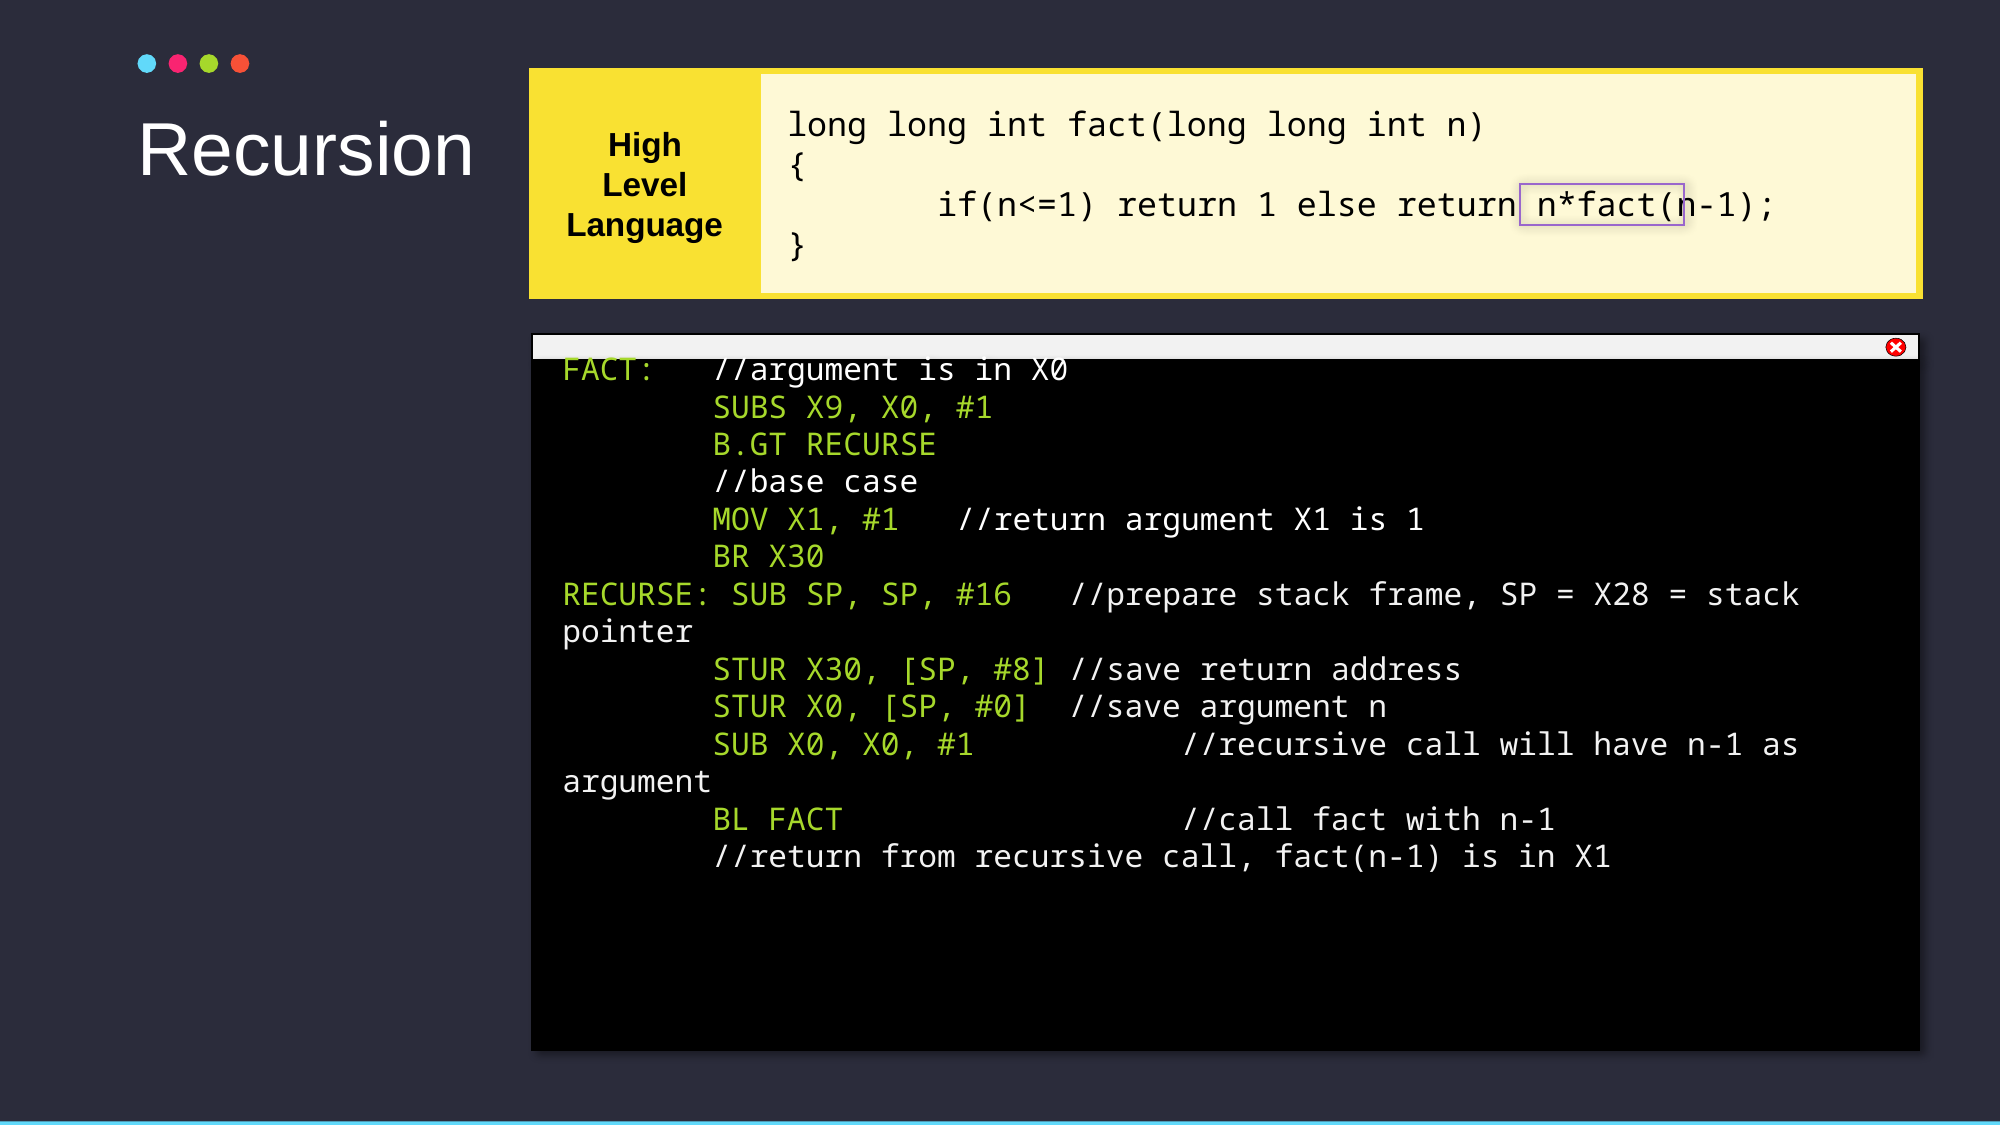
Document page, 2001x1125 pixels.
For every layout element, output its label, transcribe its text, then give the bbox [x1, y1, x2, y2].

text_box long long int fact(long long int n) { if(n<=1) return 1 else return n*fact(n-1); } [756, 70, 1920, 297]
text_box High Level Language [531, 70, 756, 297]
text_box [1519, 183, 1685, 226]
text_box FACT: //argument is in X0 SUBS X9, X0, #1 B.GT RECURSE //base case MOV X1, #1 //return argument X1 is 1 BR X30 //return RECURSE: SUB SP, SP, #16 //prepare stack frame, SP = X28 = stack pointer STUR X30, [SP, #8] //save return address STUR X0, [SP, #0] //save argument n SUB X0, X0, #1 //recursive call will have n-1 as argument BL FACT //call fact with n-1 //return from recursive call, fact(n-1) is in X1 LDUR X0, [SP, #0] //restore n LDUR X30, [SP, #8] //restore return address ADD SP, SP, #16 //restore stack pointer MUL X1, X0, X1 //value to be returned = n*fact(n-1) BR X30 //return [531, 359, 1920, 1051]
title Recursion [137, 111, 531, 193]
text_box [531, 333, 1920, 359]
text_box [1885, 338, 1906, 357]
